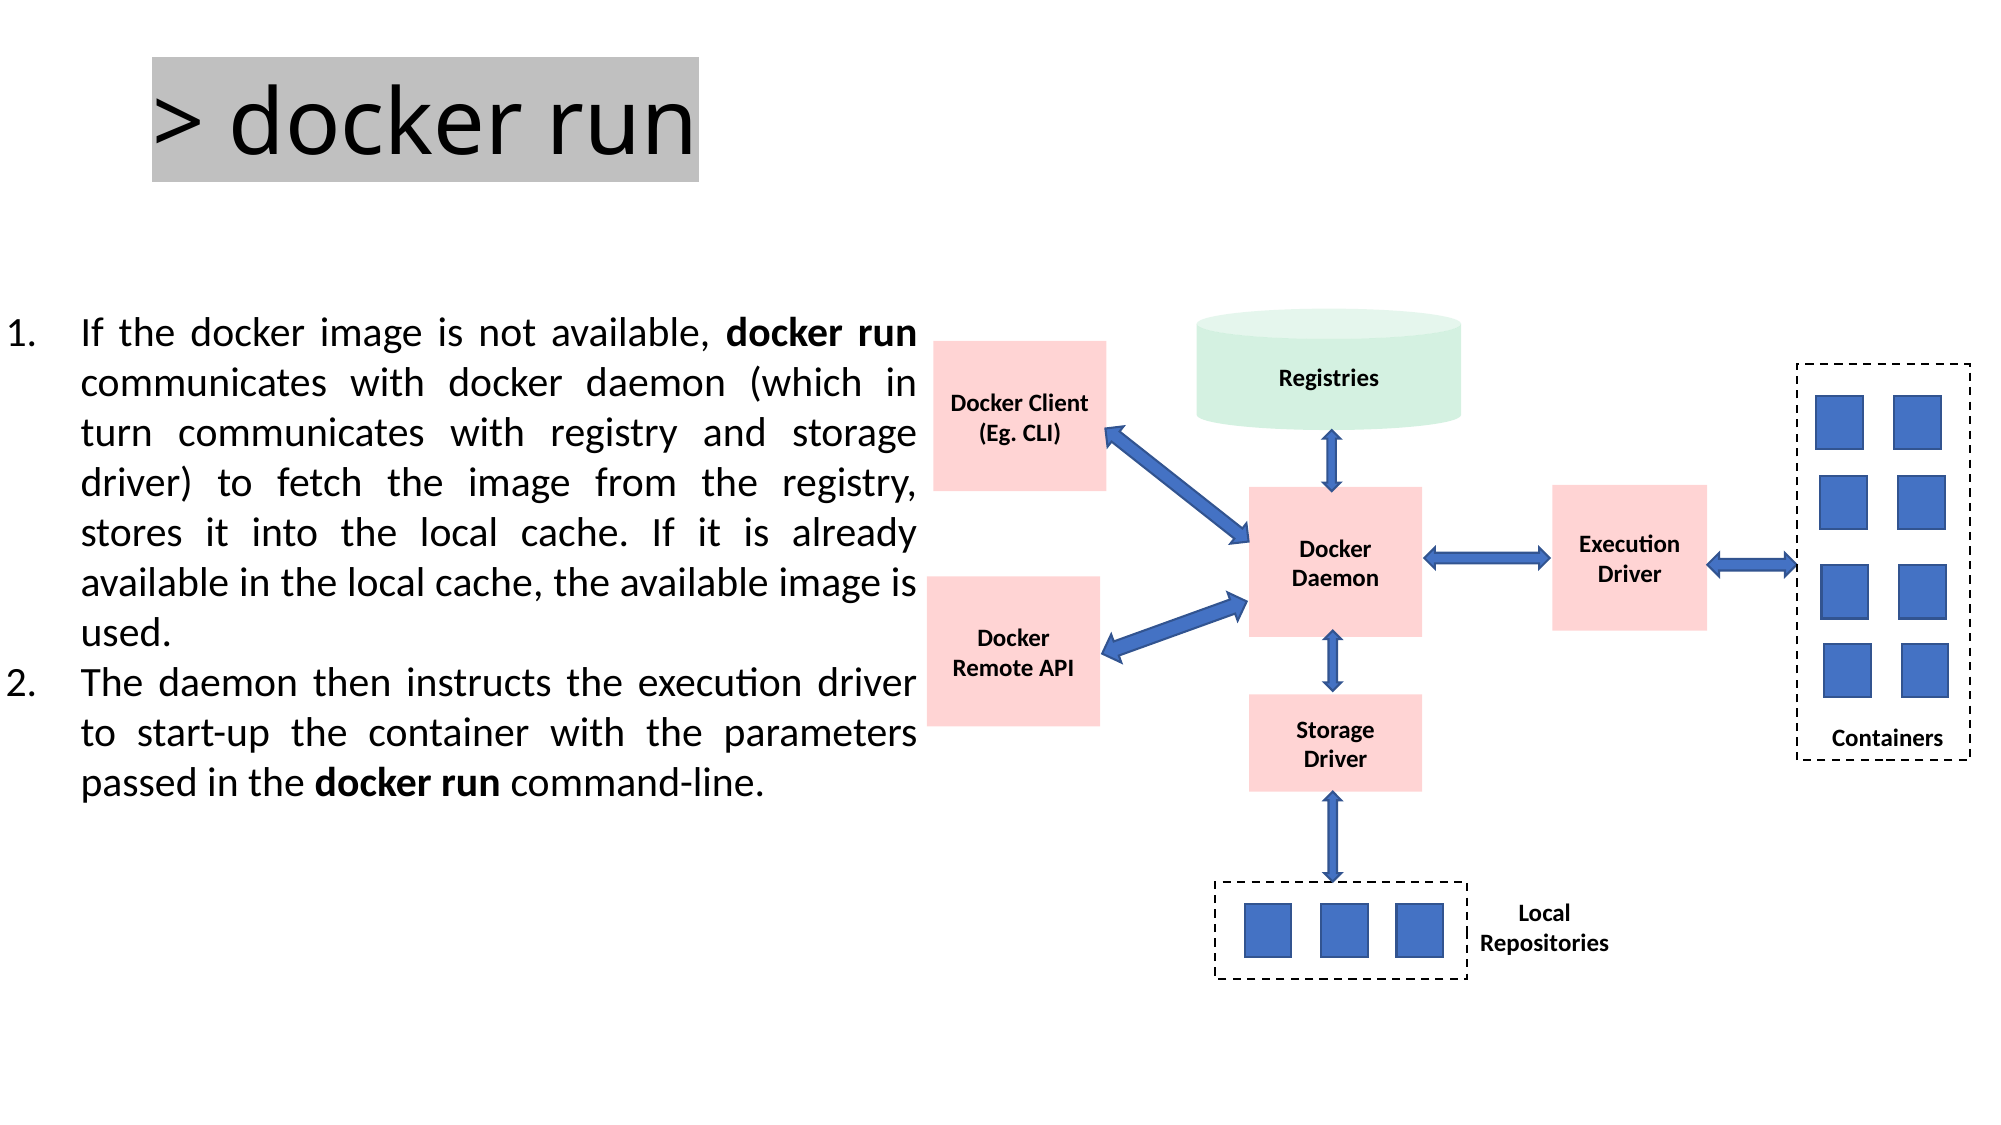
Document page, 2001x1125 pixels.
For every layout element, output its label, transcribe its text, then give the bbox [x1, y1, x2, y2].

text_box If the docker image is not available, docker run communicates with docker daemon (which in turn communicates with registry and storage driver) to fetch the image from the registry, stores it into the local cache. If it is already available in the local cache, the available image is used. The daemon then instructs the execution driver to start-up the container with the parameters passed in the docker run command-line. [0, 297, 933, 813]
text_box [926, 308, 1970, 979]
title > docker run [137, 59, 1863, 191]
